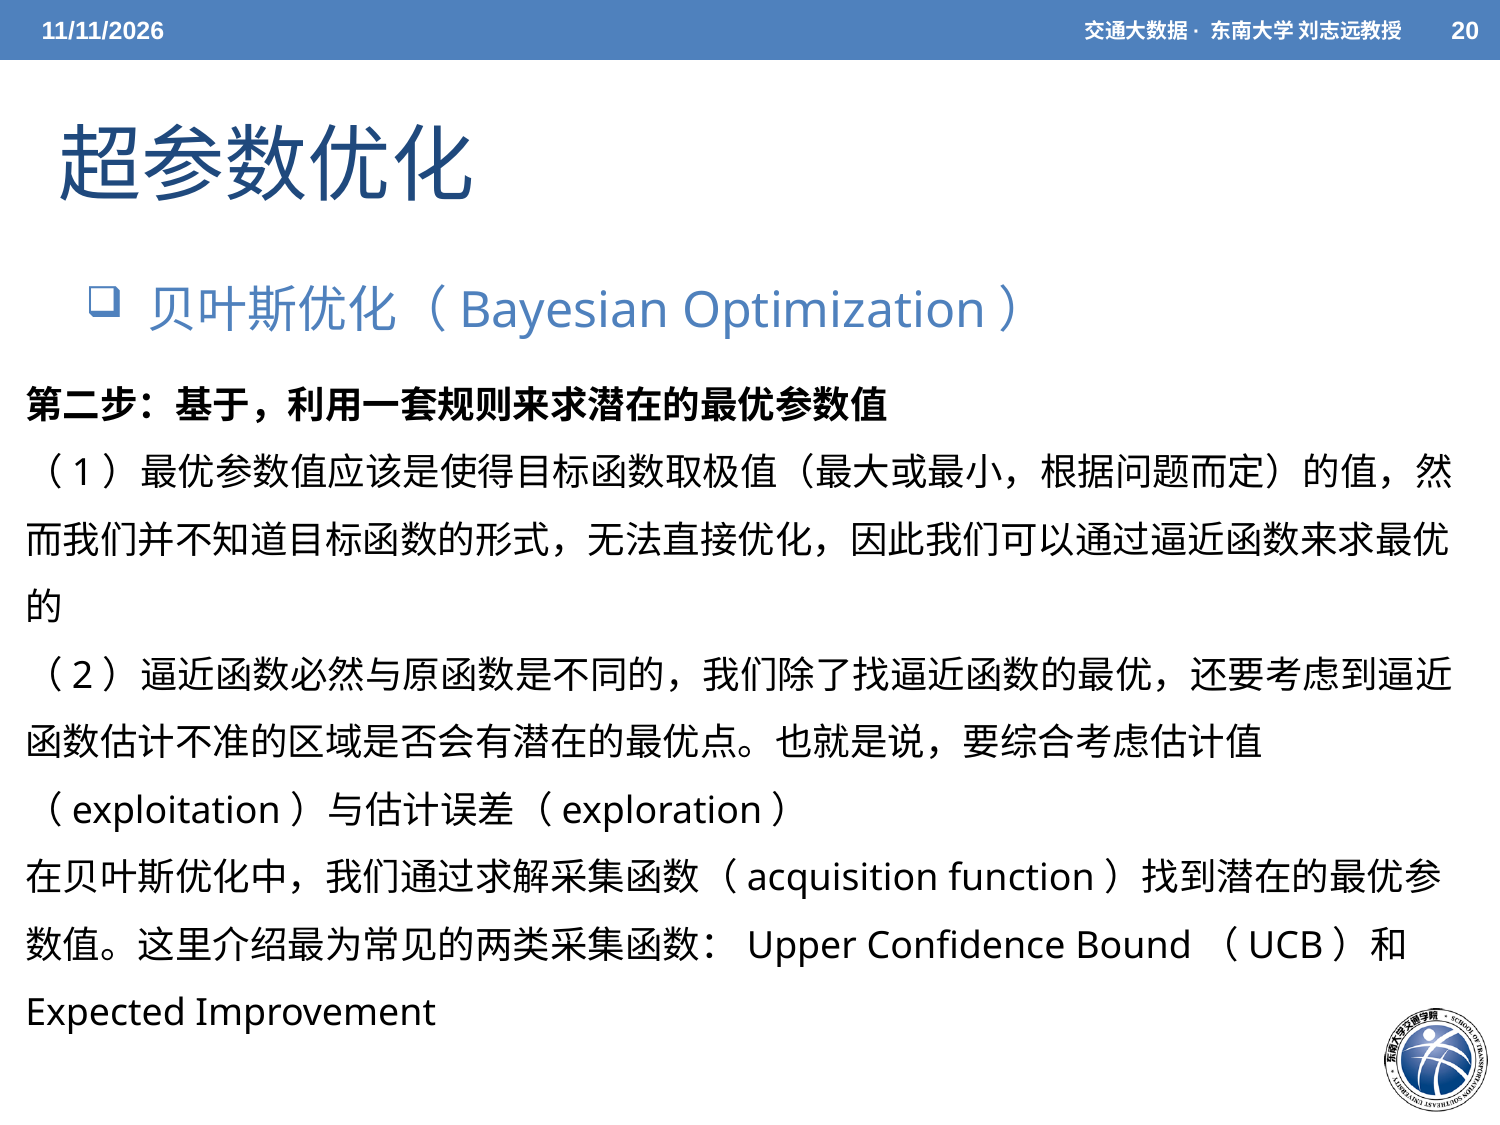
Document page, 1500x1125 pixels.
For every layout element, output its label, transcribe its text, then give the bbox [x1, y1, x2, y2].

slide_number 20 [1436, 2, 1500, 58]
picture [1384, 1008, 1489, 1112]
footer 交通大数据· 东南大学 刘志远教授 [624, 2, 1418, 58]
text_box 贝叶斯优化（Bayesian Optimization） [70, 243, 1267, 347]
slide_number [26, 2, 502, 58]
text_box 超参数优化 [43, 79, 1394, 243]
